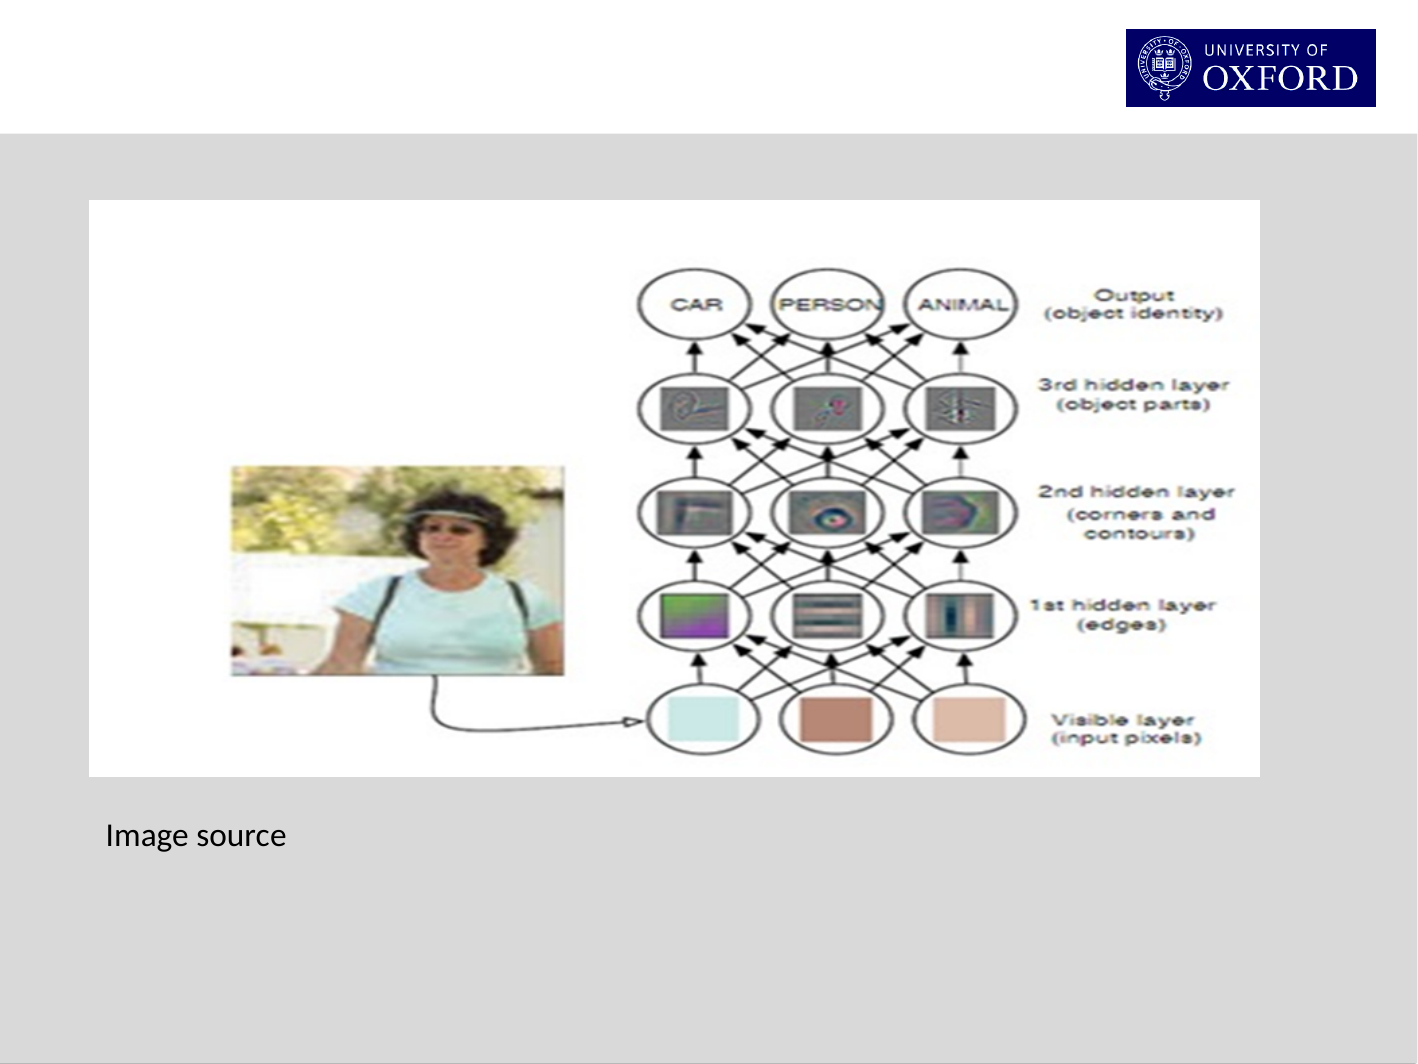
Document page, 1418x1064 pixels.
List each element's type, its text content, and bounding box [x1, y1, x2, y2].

text_box Image source [90, 805, 310, 861]
picture [1126, 29, 1376, 107]
picture [89, 200, 1260, 777]
